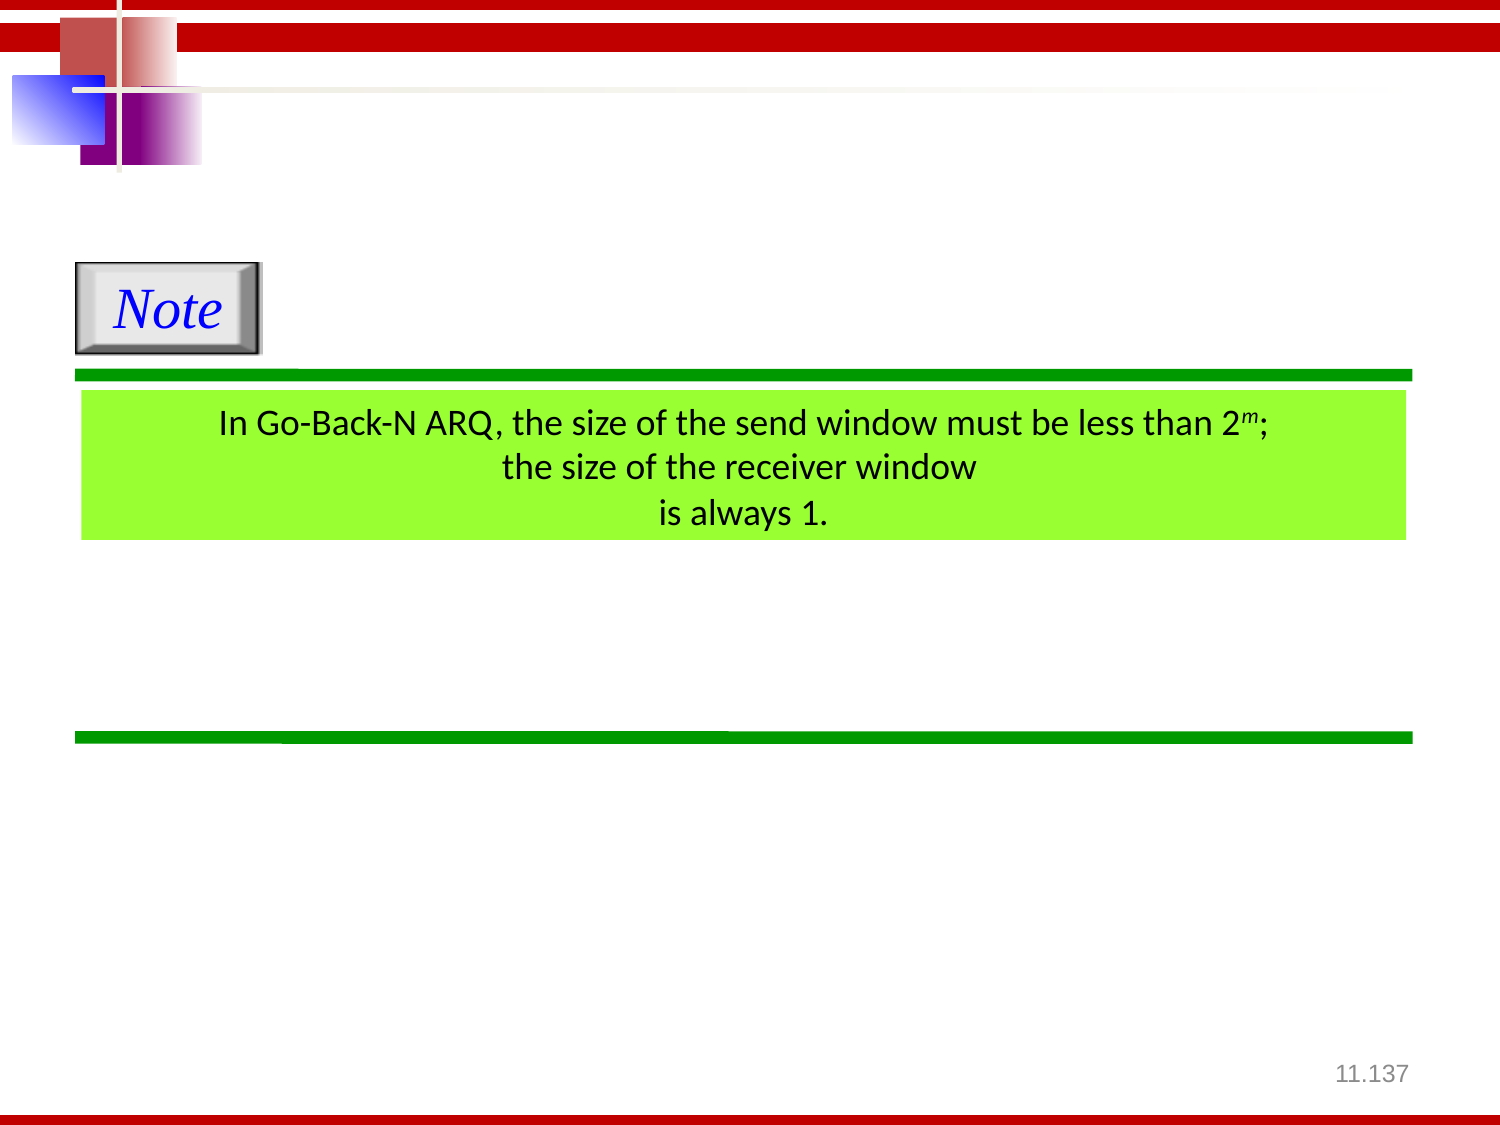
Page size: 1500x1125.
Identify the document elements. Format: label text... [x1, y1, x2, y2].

text_box [122, 17, 177, 86]
text_box In Go-Back-N ARQ, the size of the send window must be less than 2m; the size of the receiver window is always 1. [81, 390, 1407, 540]
text_box [122, 93, 141, 165]
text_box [74, 262, 263, 356]
text_box [80, 93, 116, 165]
text_box [12, 75, 105, 145]
text_box [141, 93, 202, 165]
text_box [60, 17, 116, 86]
text_box [72, 87, 1423, 93]
text_box [116, 93, 122, 173]
slide_number 11.137 [1074, 1042, 1425, 1103]
text_box [116, 0, 122, 87]
